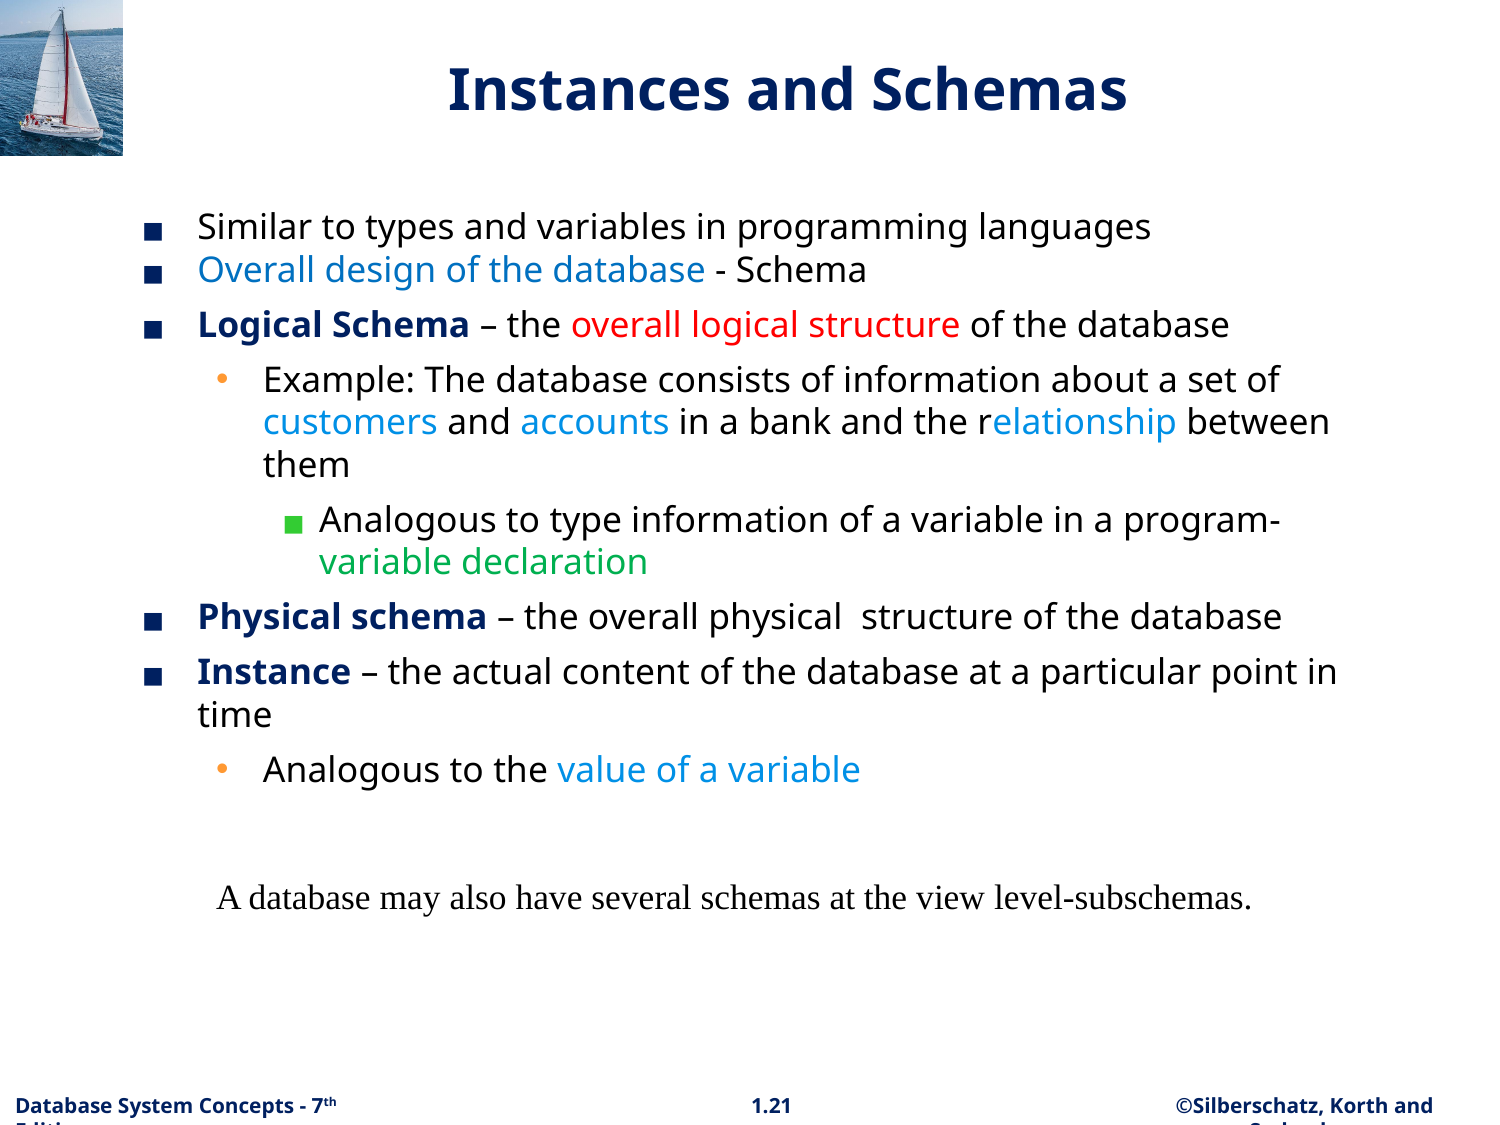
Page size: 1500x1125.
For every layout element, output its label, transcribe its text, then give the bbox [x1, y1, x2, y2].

title Instances and Schemas [126, 29, 1451, 130]
picture [0, 0, 123, 156]
list Similar to types and variables in programming languages Overall design of the database - Schema Logical Schema – the overall logical structure of the database Example: The database consists of information about a set of customers and accounts in a bank and the relationship between them Analogous to type information of a variable in a program- variable declaration Physical schema – the overall physical structure of the database Instance – the actual content of the database at a particular point in time Analogous to the value of a variable A database may also have several schemas at the view level-subschemas. [126, 197, 1380, 1002]
